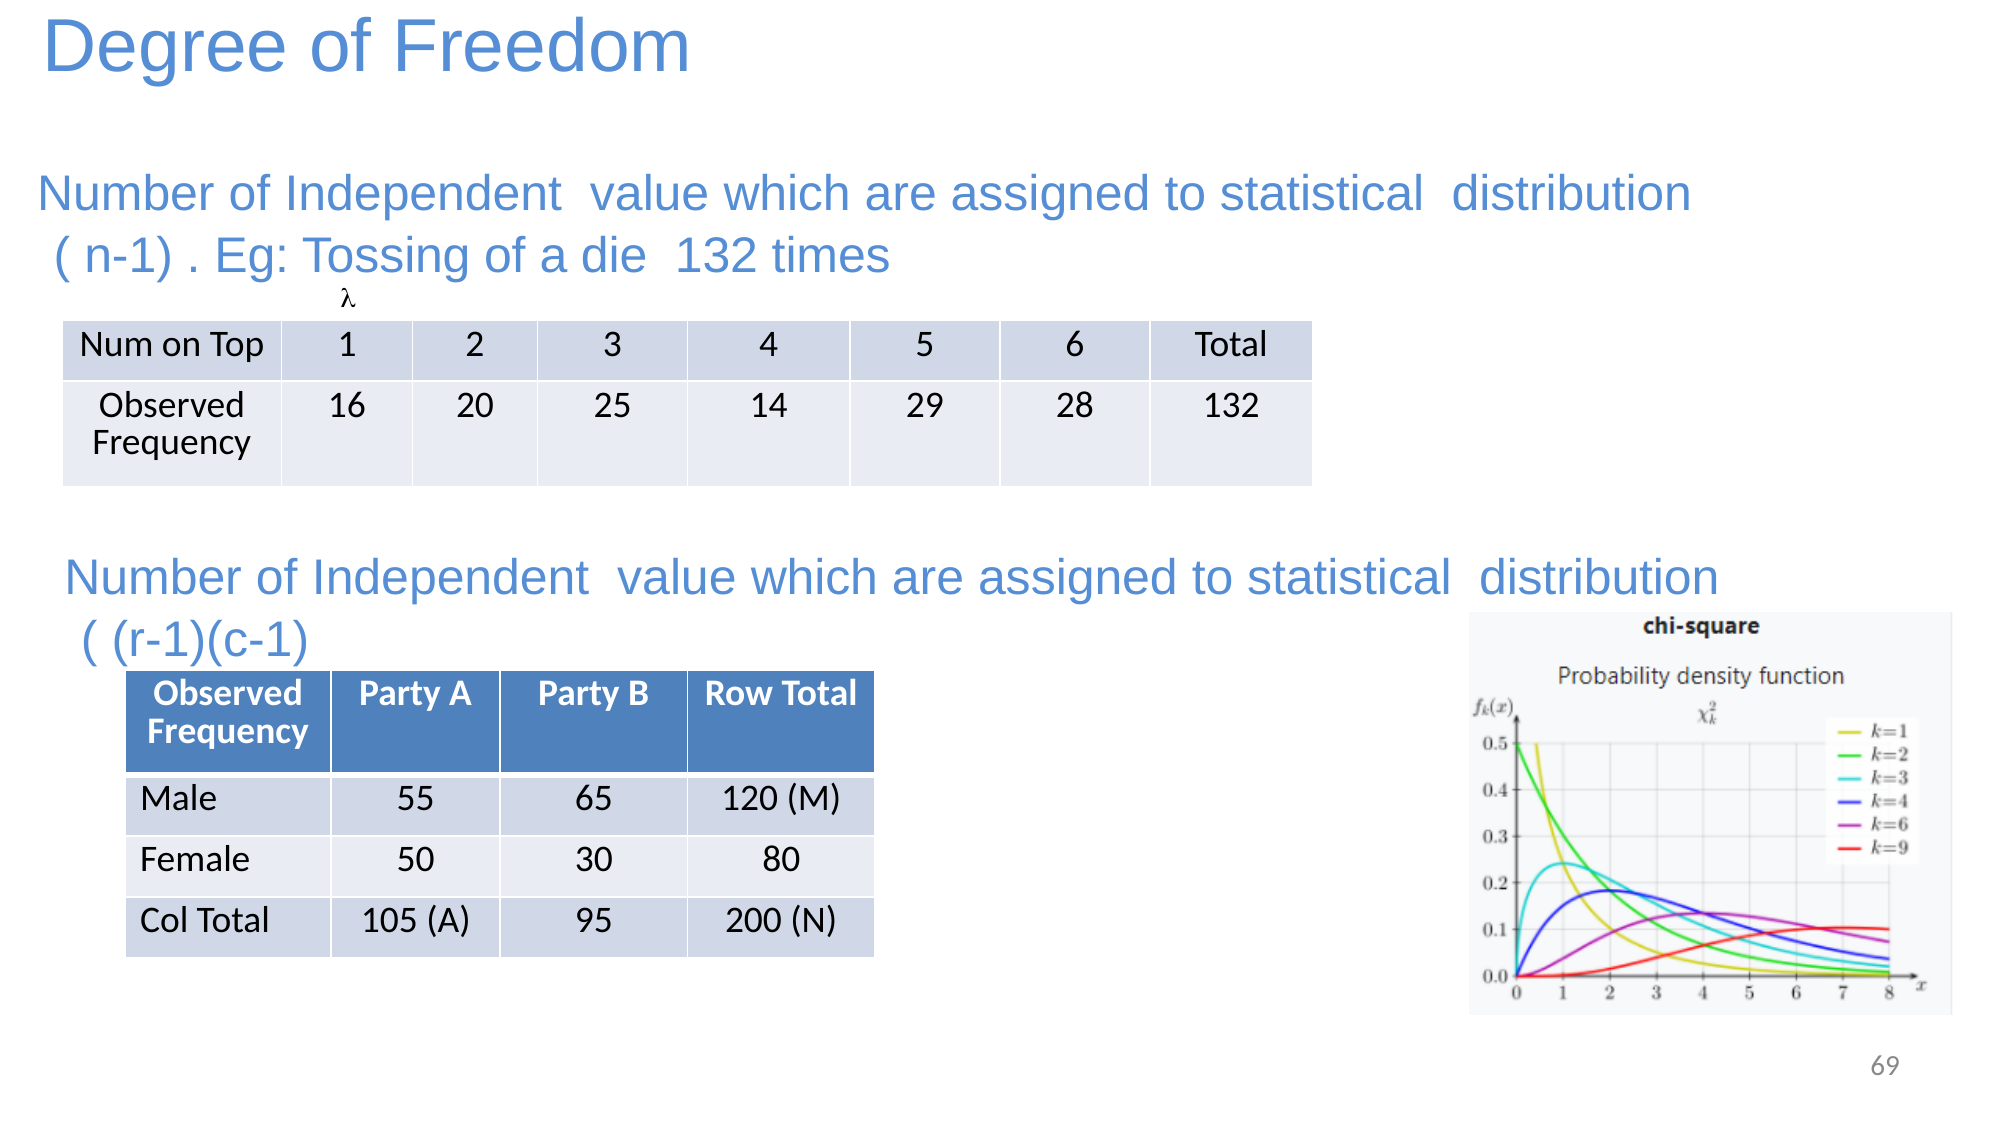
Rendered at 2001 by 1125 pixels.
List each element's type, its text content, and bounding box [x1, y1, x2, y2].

text_box Number of Independent value which are assigned to statistical distribution ( n-1) . Eg: Tossing of a die 132 times [35, 160, 1916, 282]
table_cell 14 [688, 382, 849, 486]
table_header Observed Frequency [126, 671, 330, 772]
table_header 5 [851, 321, 999, 380]
table_cell 55 [332, 778, 499, 835]
table_header Row Total [688, 671, 874, 772]
table_cell 30 [501, 837, 687, 896]
text_box Number of Independent value which are assigned to statistical distribution ( (r-1)(c-1) [62, 545, 1944, 667]
table_cell 65 [501, 778, 687, 835]
table_cell 105 (A) [332, 898, 499, 957]
table_cell 25 [538, 382, 687, 486]
table_header Party B [501, 671, 687, 772]
table_cell Observed Frequency [63, 382, 281, 486]
text_box 69 [1440, 1046, 1900, 1103]
table_header 6 [1001, 321, 1149, 380]
table_cell 80 [688, 837, 874, 896]
picture [1469, 612, 1954, 1015]
table_header Party A [332, 671, 499, 772]
table_header 1 [282, 321, 412, 380]
table_header Total [1151, 321, 1312, 380]
table_cell 120 (M) [688, 778, 874, 835]
table_cell Female [126, 837, 330, 896]
text_box Degree of Freedom [40, 0, 800, 160]
table_header Num on Top [63, 321, 281, 380]
table_cell 95 [501, 898, 687, 957]
table_header 2 [413, 321, 537, 380]
table_cell 16 [282, 382, 412, 486]
table_cell 28 [1001, 382, 1149, 486]
table_cell Col Total [126, 898, 330, 957]
table_cell 50 [332, 837, 499, 896]
table_cell 200 (N) [688, 898, 874, 957]
table_cell 29 [851, 382, 999, 486]
table_header 3 [538, 321, 687, 380]
table_header 4 [688, 321, 849, 380]
text_box  [338, 282, 370, 314]
table_cell 20 [413, 382, 537, 486]
table_cell Male [126, 778, 330, 835]
table_cell 132 [1151, 382, 1312, 486]
